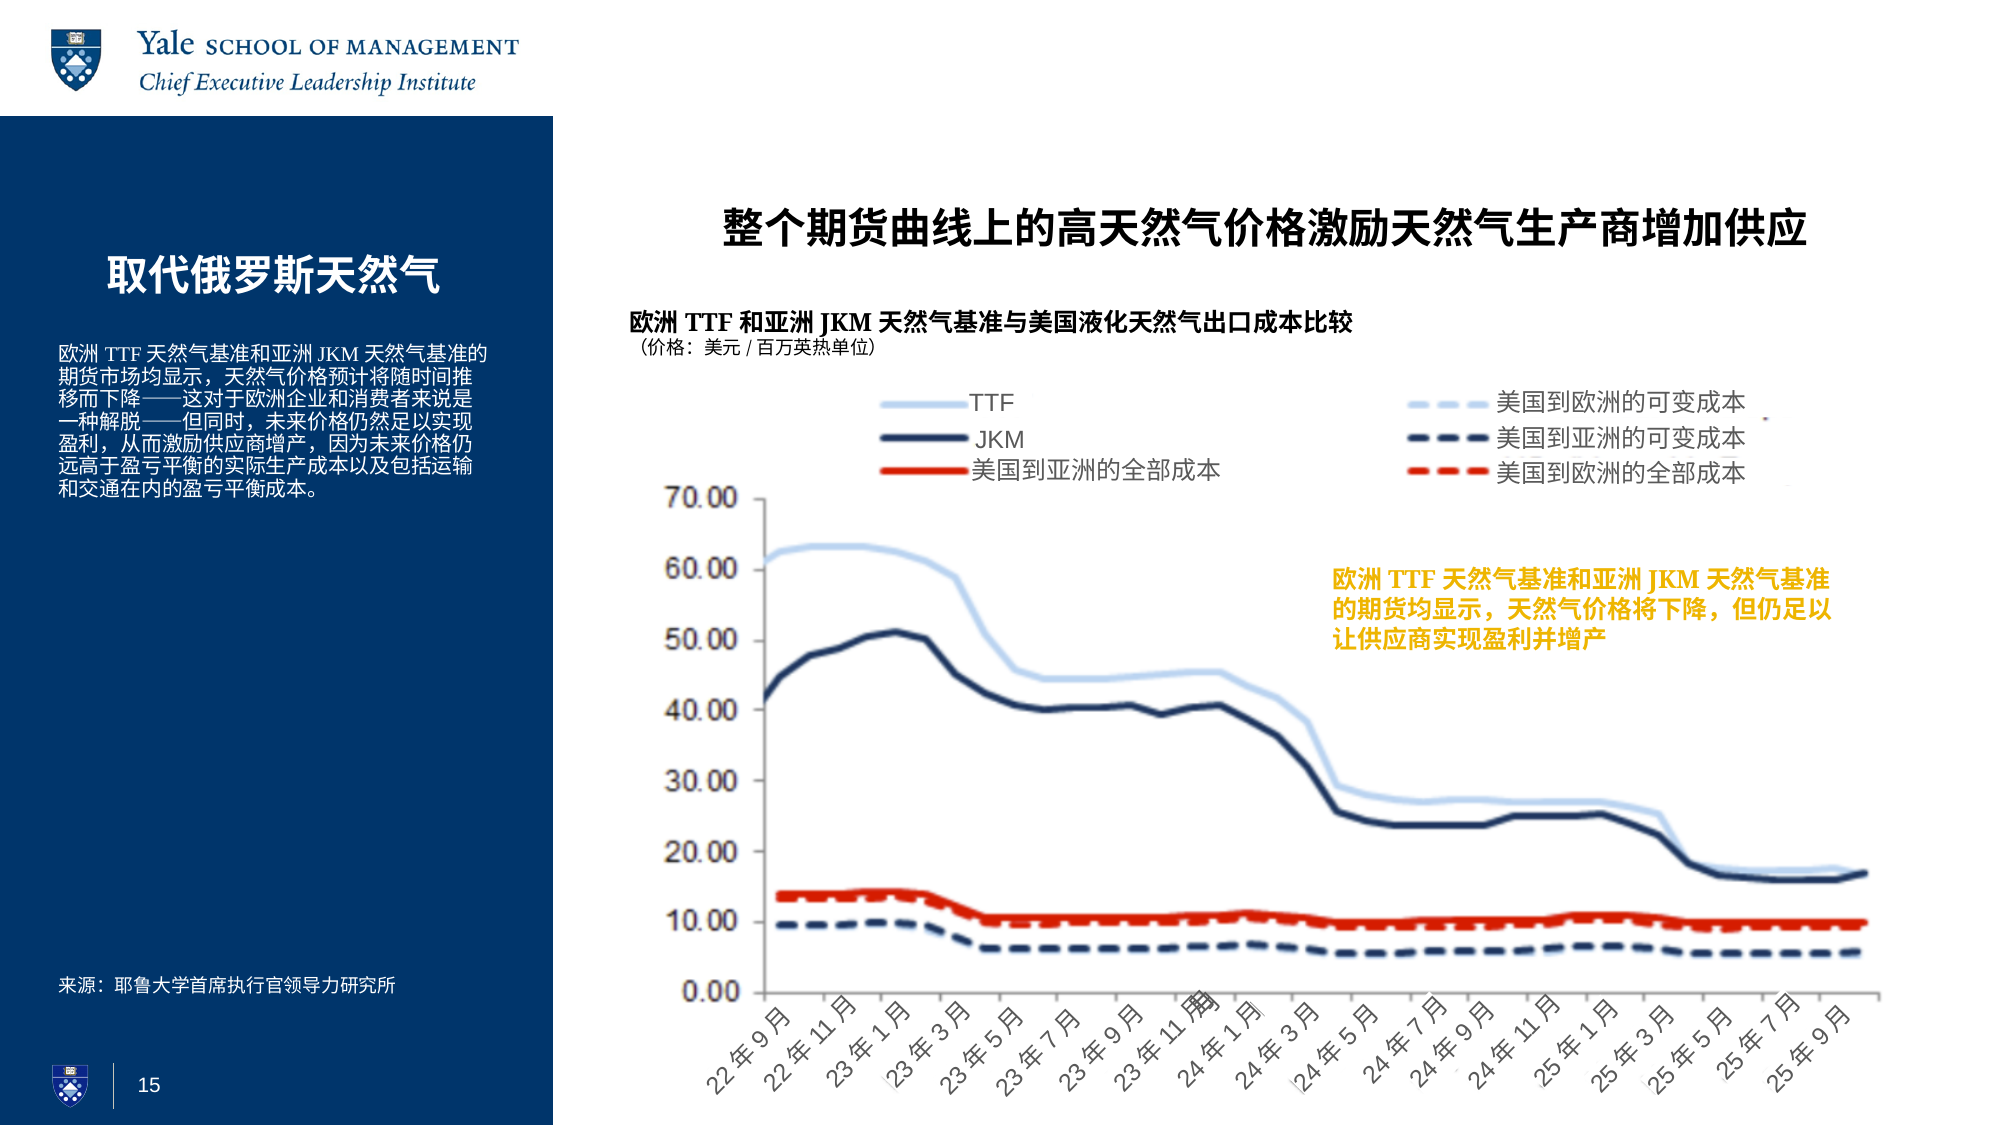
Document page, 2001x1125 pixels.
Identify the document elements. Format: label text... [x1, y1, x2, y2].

picture [43, 1058, 98, 1114]
list 来源：耶鲁大学首席执行官领导力研究所 [43, 806, 505, 1005]
title 取代俄罗斯天然气 [43, 161, 504, 307]
text_box 整个期货曲线上的高天然气价格激励天然气生产商增加供应 [597, 181, 1933, 260]
slide_number 15 [123, 1064, 410, 1110]
picture [45, 23, 524, 102]
text_box 欧洲TTF和亚洲JKM天然气基准与美国液化天然气出口成本比较 （价格：美元/百万英热单位） [629, 306, 1877, 376]
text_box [636, 363, 1899, 1109]
text_box 欧洲TTF天然气基准和亚洲JKM天然气基准的期货市场均显示，天然气价格预计将随时间推移而下降——这对于欧洲企业和消费者来说是一种解脱——但同时，未来价格仍然足以实现盈利，从而激励供应商增产，因为未来价格仍远高于盈亏平衡的实际生产成本以及包括运输和交通在内的盈亏平衡成本。 [43, 336, 504, 777]
